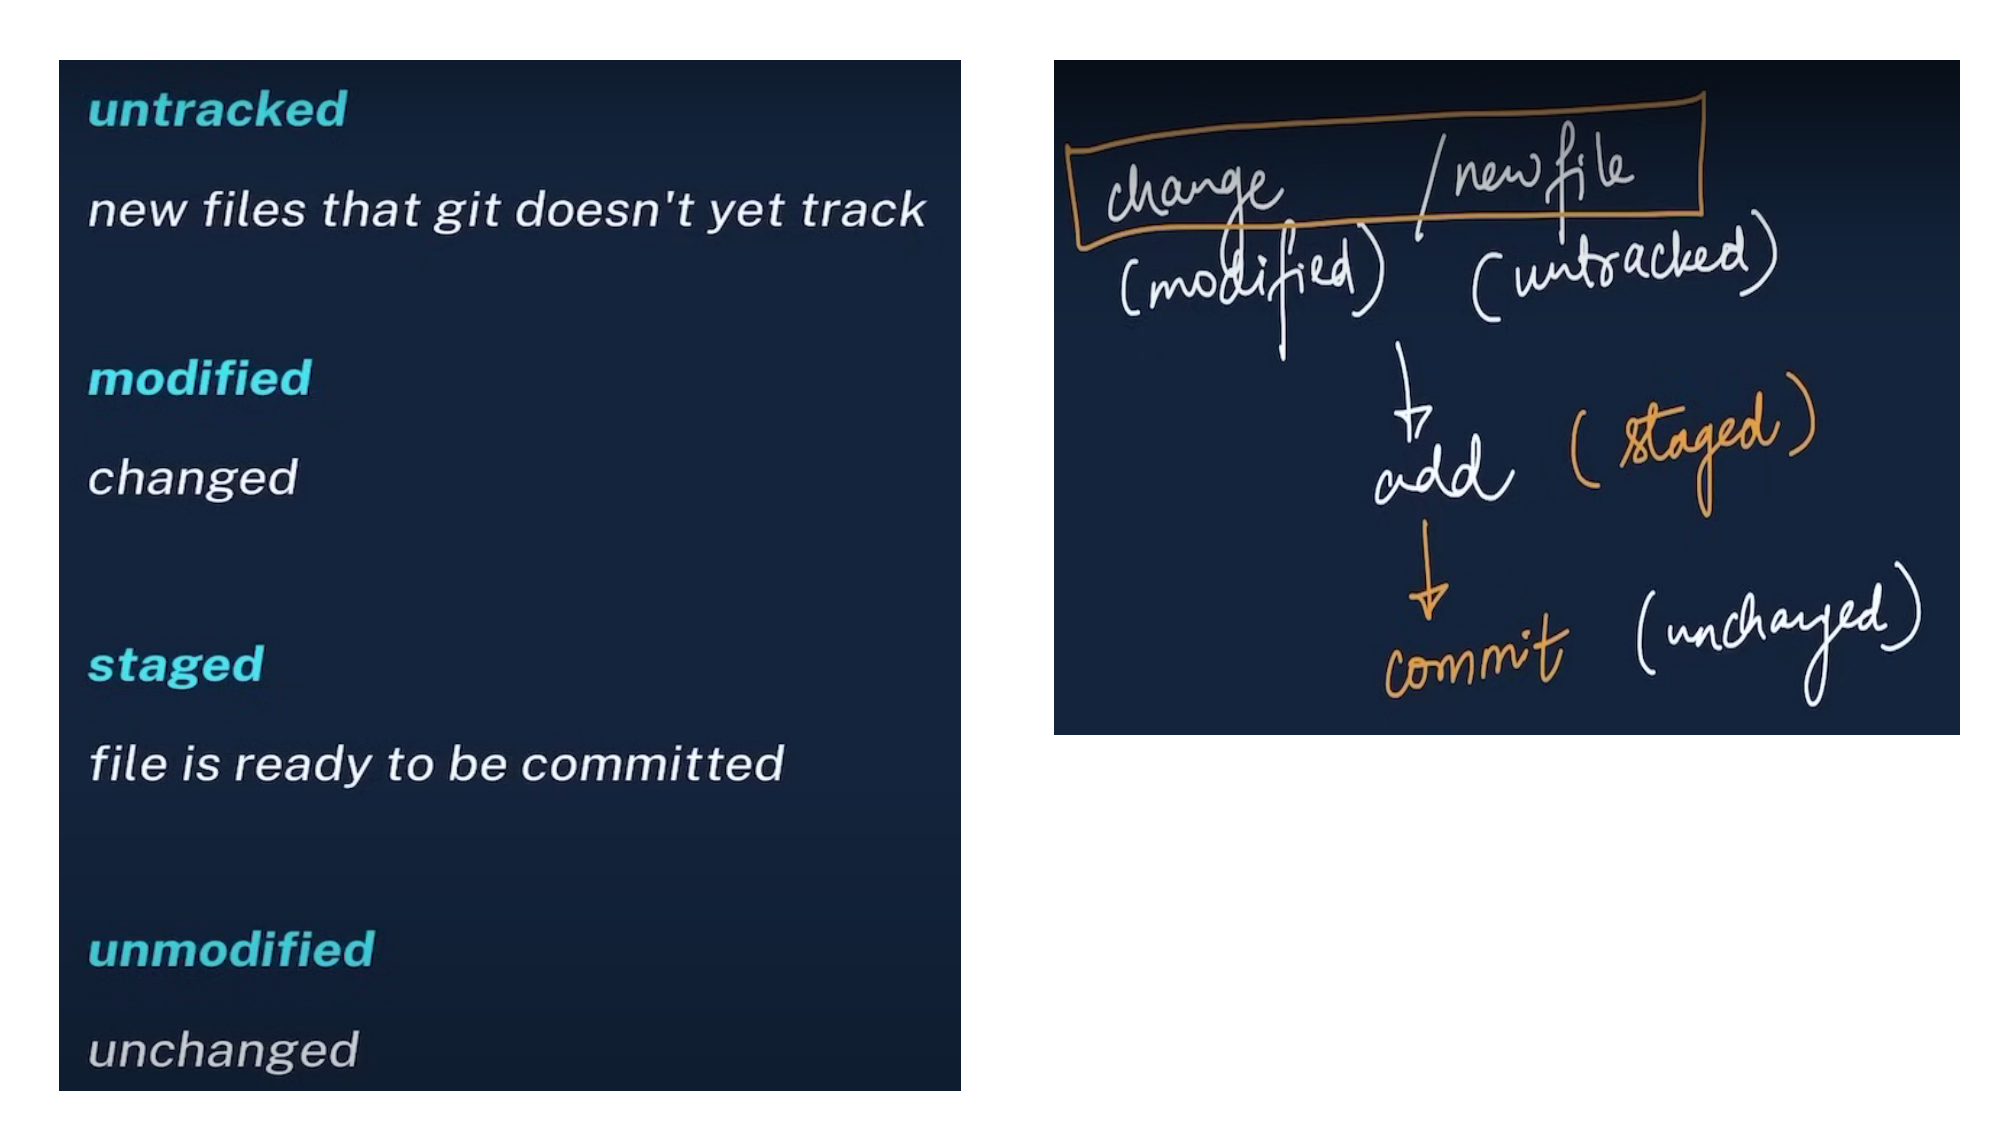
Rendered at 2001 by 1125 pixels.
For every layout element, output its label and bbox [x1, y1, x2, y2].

picture [59, 60, 961, 1091]
picture [1054, 60, 1960, 735]
